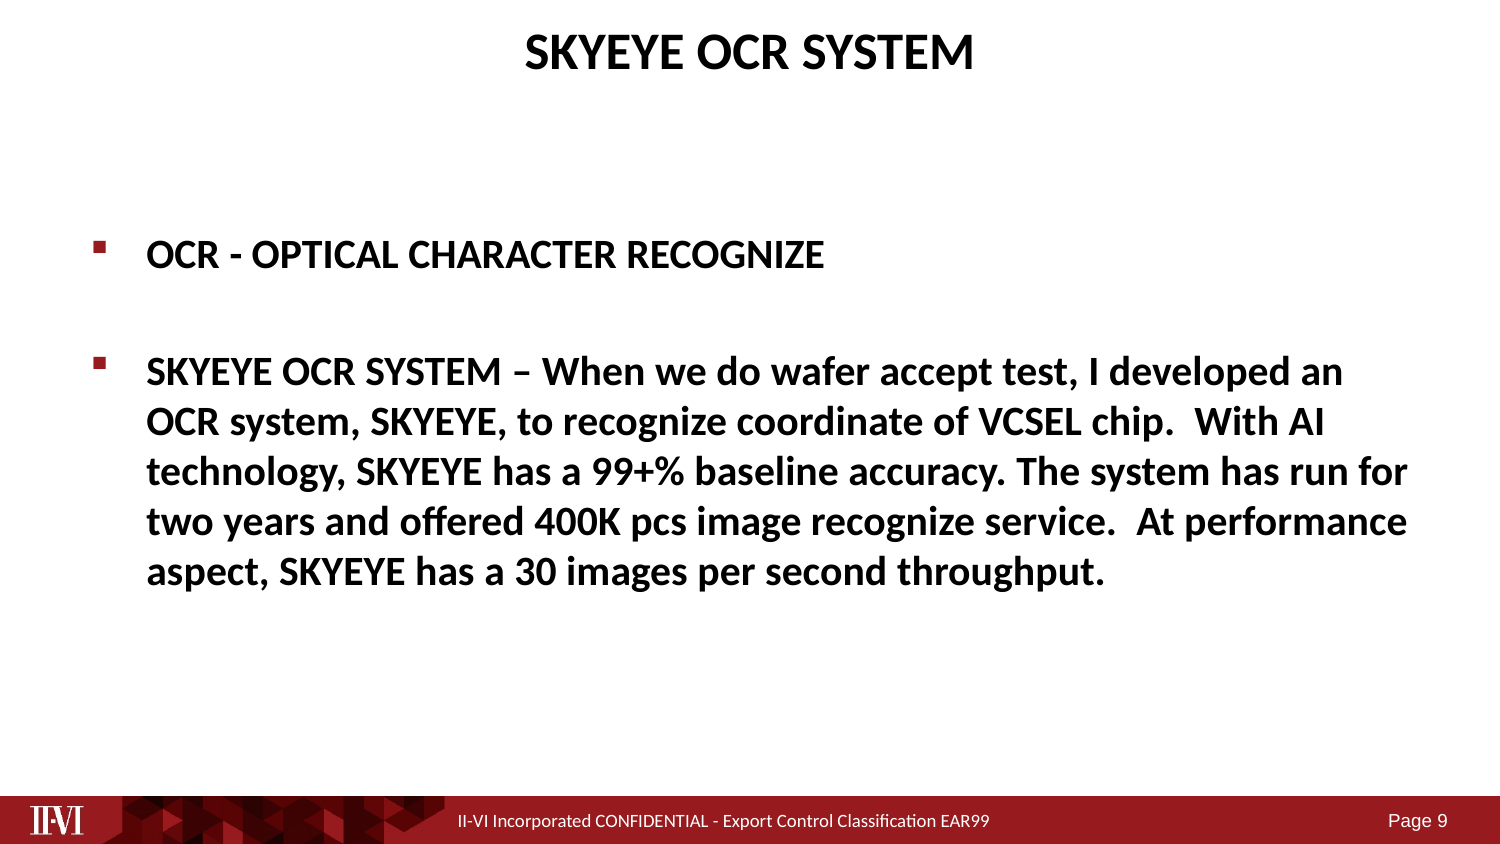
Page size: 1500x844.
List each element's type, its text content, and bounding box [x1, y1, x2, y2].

title SKYEYE OCR SYSTEM [75, 9, 1425, 89]
picture [0, 796, 1500, 844]
list OCR - OPTICAL CHARACTER RECOGNIZE SKYEYE OCR SYSTEM – When we do wafer accept test, I developed an OCR system, SKYEYE, to recognize coordinate of VCSEL chip. With AI technology, SKYEYE has a 99+% baseline accuracy. The system has run for two years and offered 400K pcs image recognize service. At performance aspect, SKYEYE has a 30 images per second throughput. [75, 103, 1425, 788]
